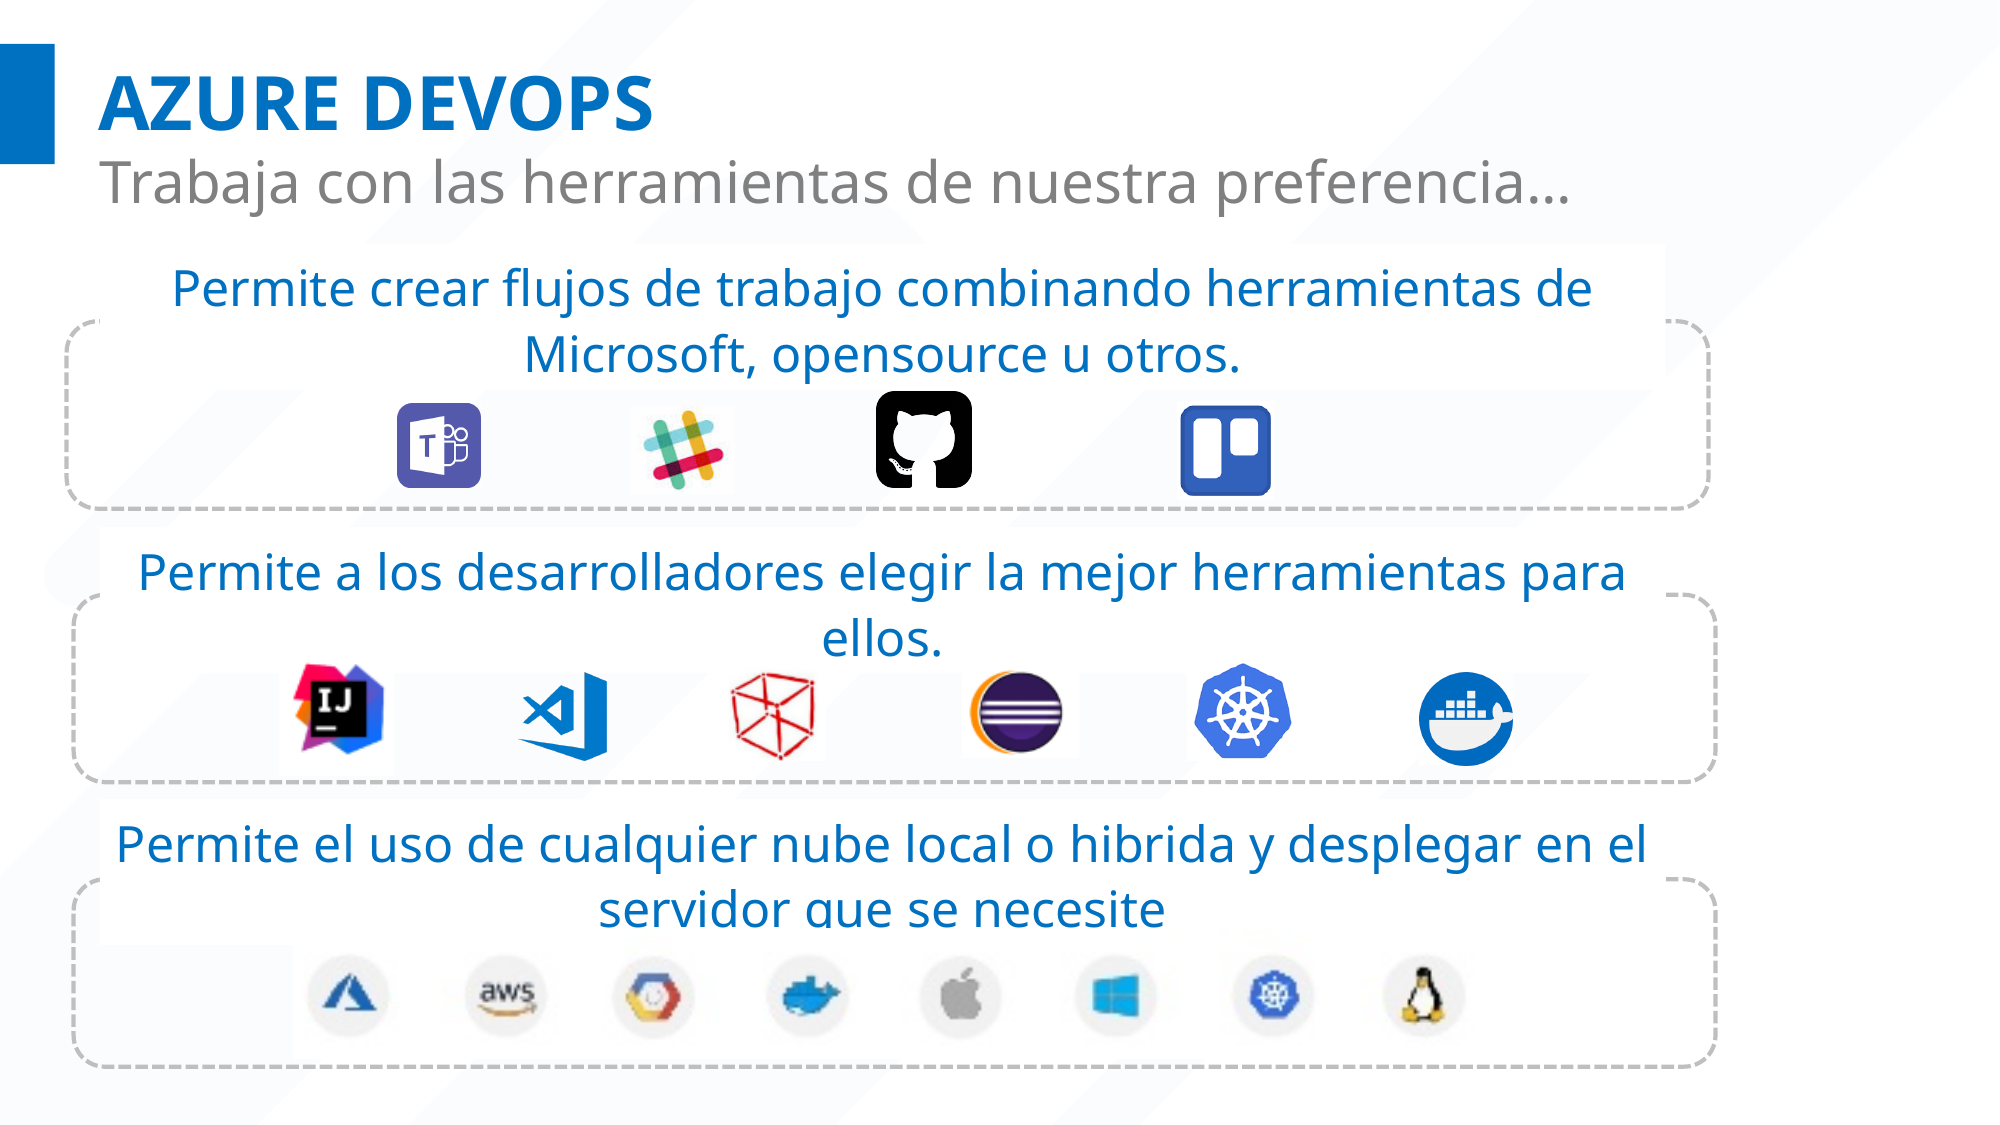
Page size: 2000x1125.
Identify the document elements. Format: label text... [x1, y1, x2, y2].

picture [875, 391, 973, 489]
picture [397, 403, 482, 488]
picture [517, 672, 607, 761]
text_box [73, 798, 1716, 1067]
picture [1186, 660, 1295, 761]
title AZURE DEVOPS [98, 42, 1898, 160]
picture [1176, 401, 1275, 500]
picture [630, 405, 736, 494]
picture [1419, 672, 1513, 766]
picture [961, 662, 1080, 758]
picture [278, 645, 395, 776]
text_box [66, 243, 1709, 509]
picture [719, 665, 827, 761]
list Trabaja con las herramientas de nuestra preferencia... [99, 135, 1900, 256]
picture [292, 928, 1485, 1059]
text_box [73, 526, 1716, 783]
